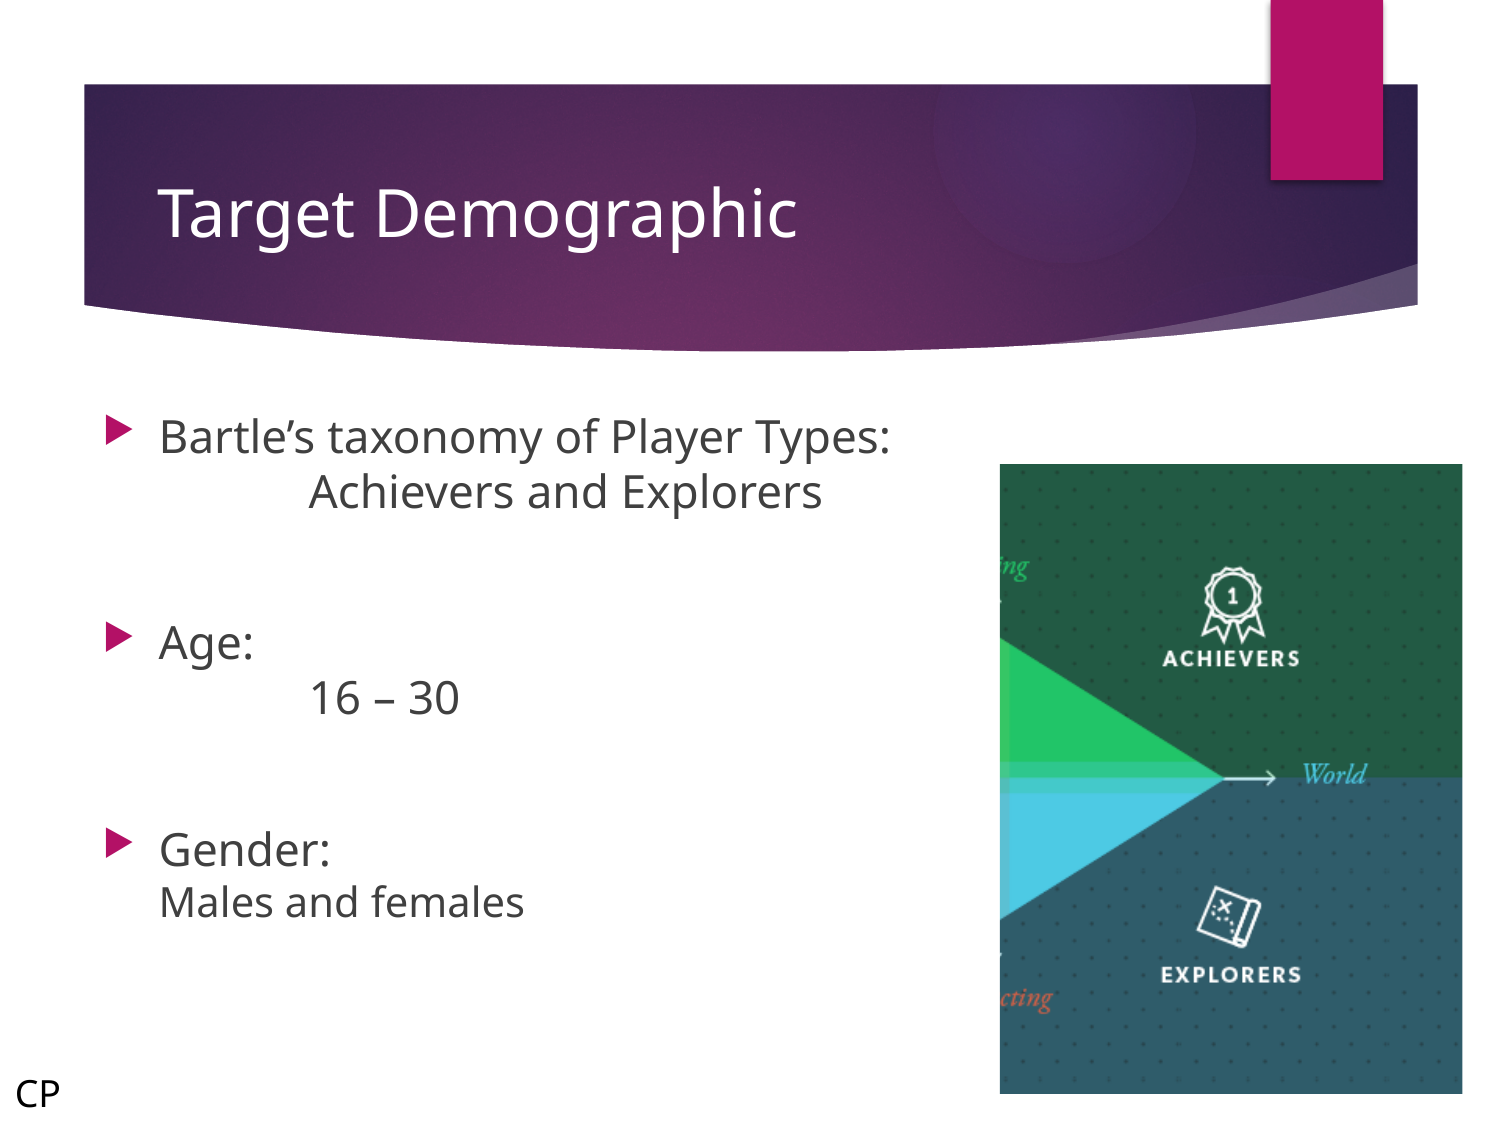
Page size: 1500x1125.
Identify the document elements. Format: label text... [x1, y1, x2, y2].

picture [999, 463, 1463, 1094]
text_box CP [0, 1062, 88, 1123]
title Target Demographic [142, 152, 1183, 269]
list Bartle’s taxonomy of Player Types: Achievers and Explorers Age: 16 – 30 Gender: Males and females [87, 399, 1129, 980]
